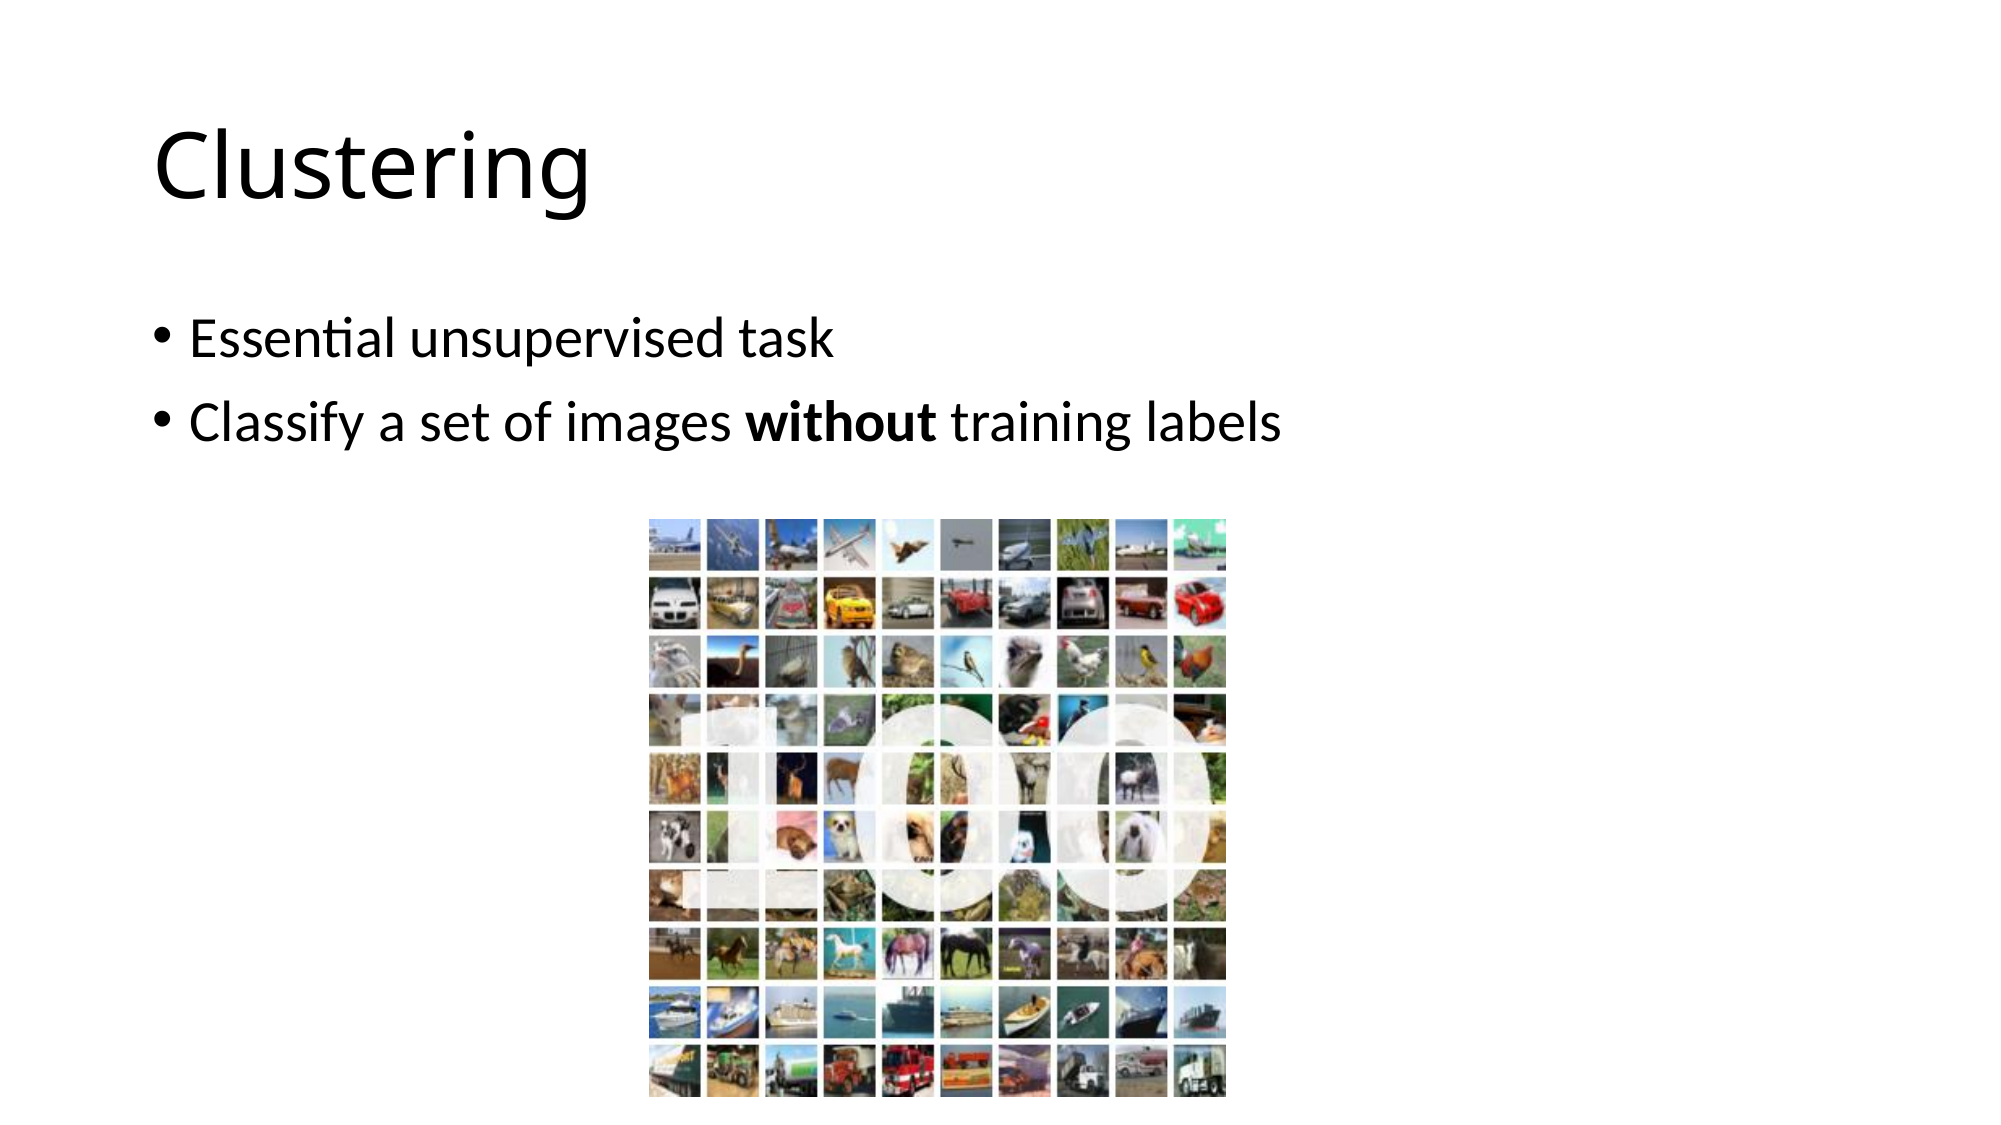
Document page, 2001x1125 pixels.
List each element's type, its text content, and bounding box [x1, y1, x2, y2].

list Essential unsupervised task Classify a set of images without training labels [137, 299, 1863, 1014]
title Clustering [137, 59, 1863, 278]
picture [649, 519, 1226, 1097]
